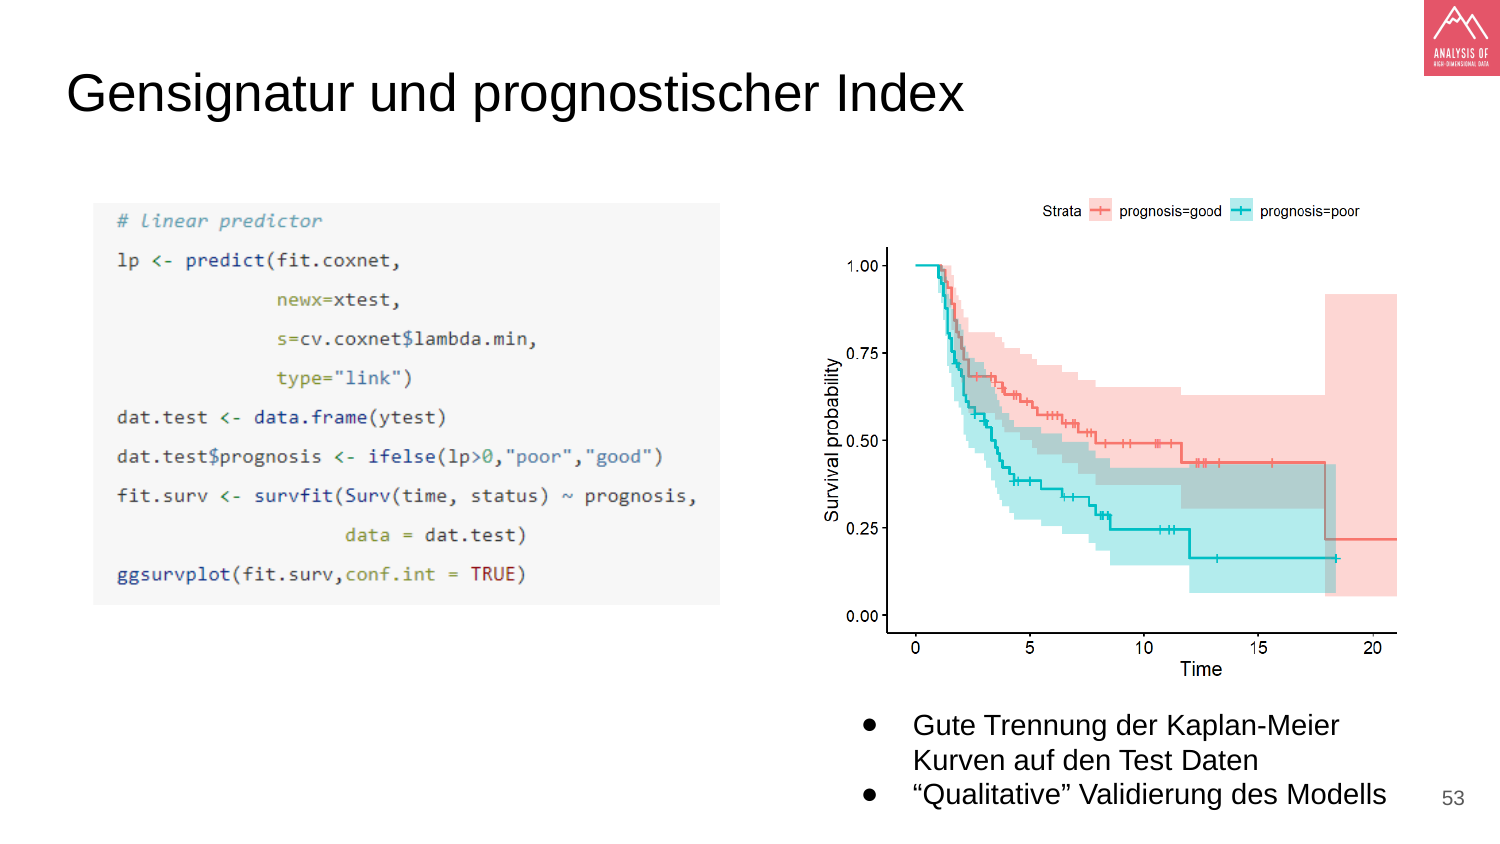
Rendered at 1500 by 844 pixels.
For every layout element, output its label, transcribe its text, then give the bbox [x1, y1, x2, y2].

slide_number ‹#› [1389, 764, 1480, 830]
picture [1424, 0, 1500, 76]
title Gensignatur und prognostischer Index [51, 43, 1449, 138]
picture [804, 197, 1397, 684]
text_box Gute Trennung der Kaplan-Meier Kurven auf den Test Daten “Qualitative” Validierung des Modells [822, 691, 1420, 826]
picture [91, 203, 721, 605]
